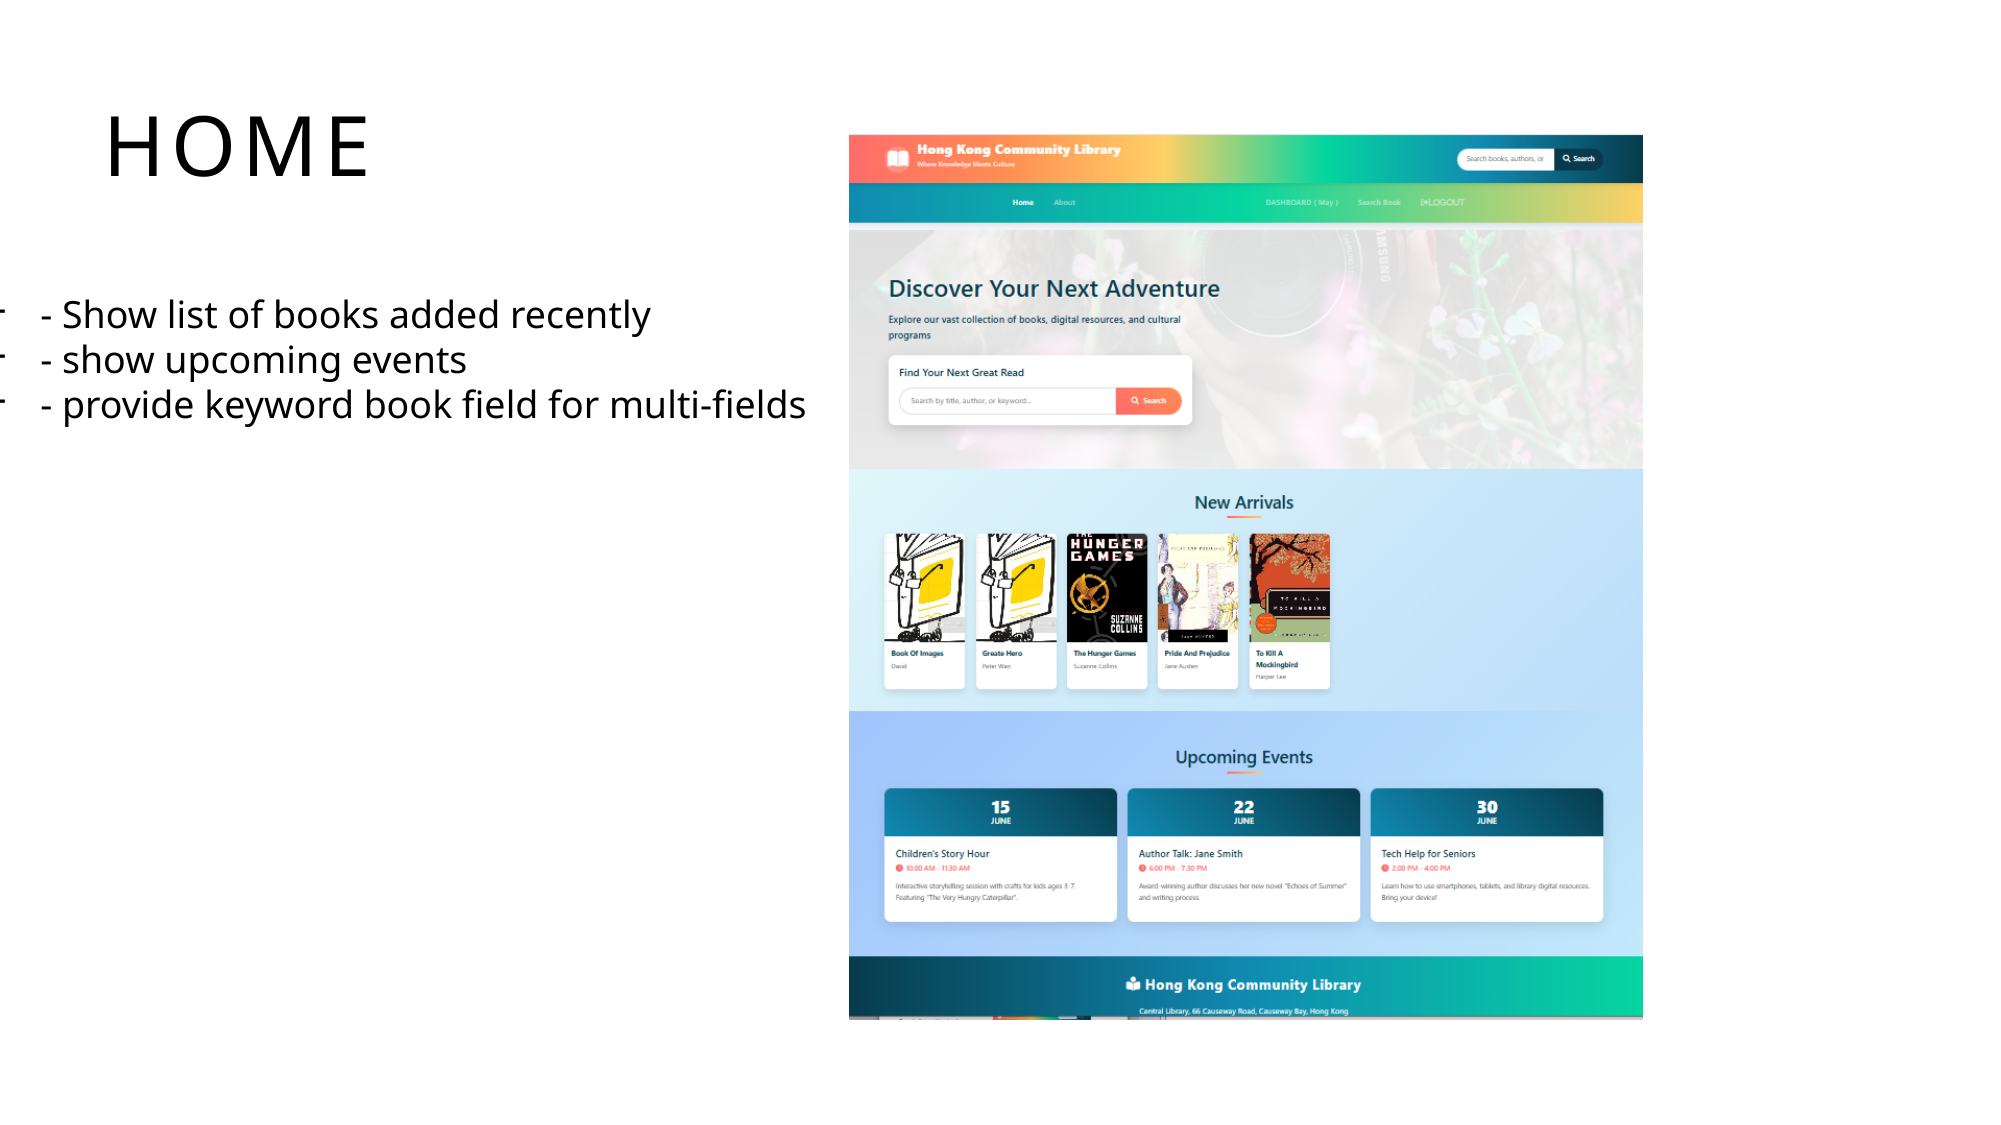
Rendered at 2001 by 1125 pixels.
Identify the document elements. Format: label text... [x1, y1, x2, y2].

text_box - Show list of books added recently - show upcoming events - provide keyword book field for multi-fields [0, 283, 849, 884]
picture [849, 133, 1643, 1020]
text_box Home [88, 65, 1887, 203]
